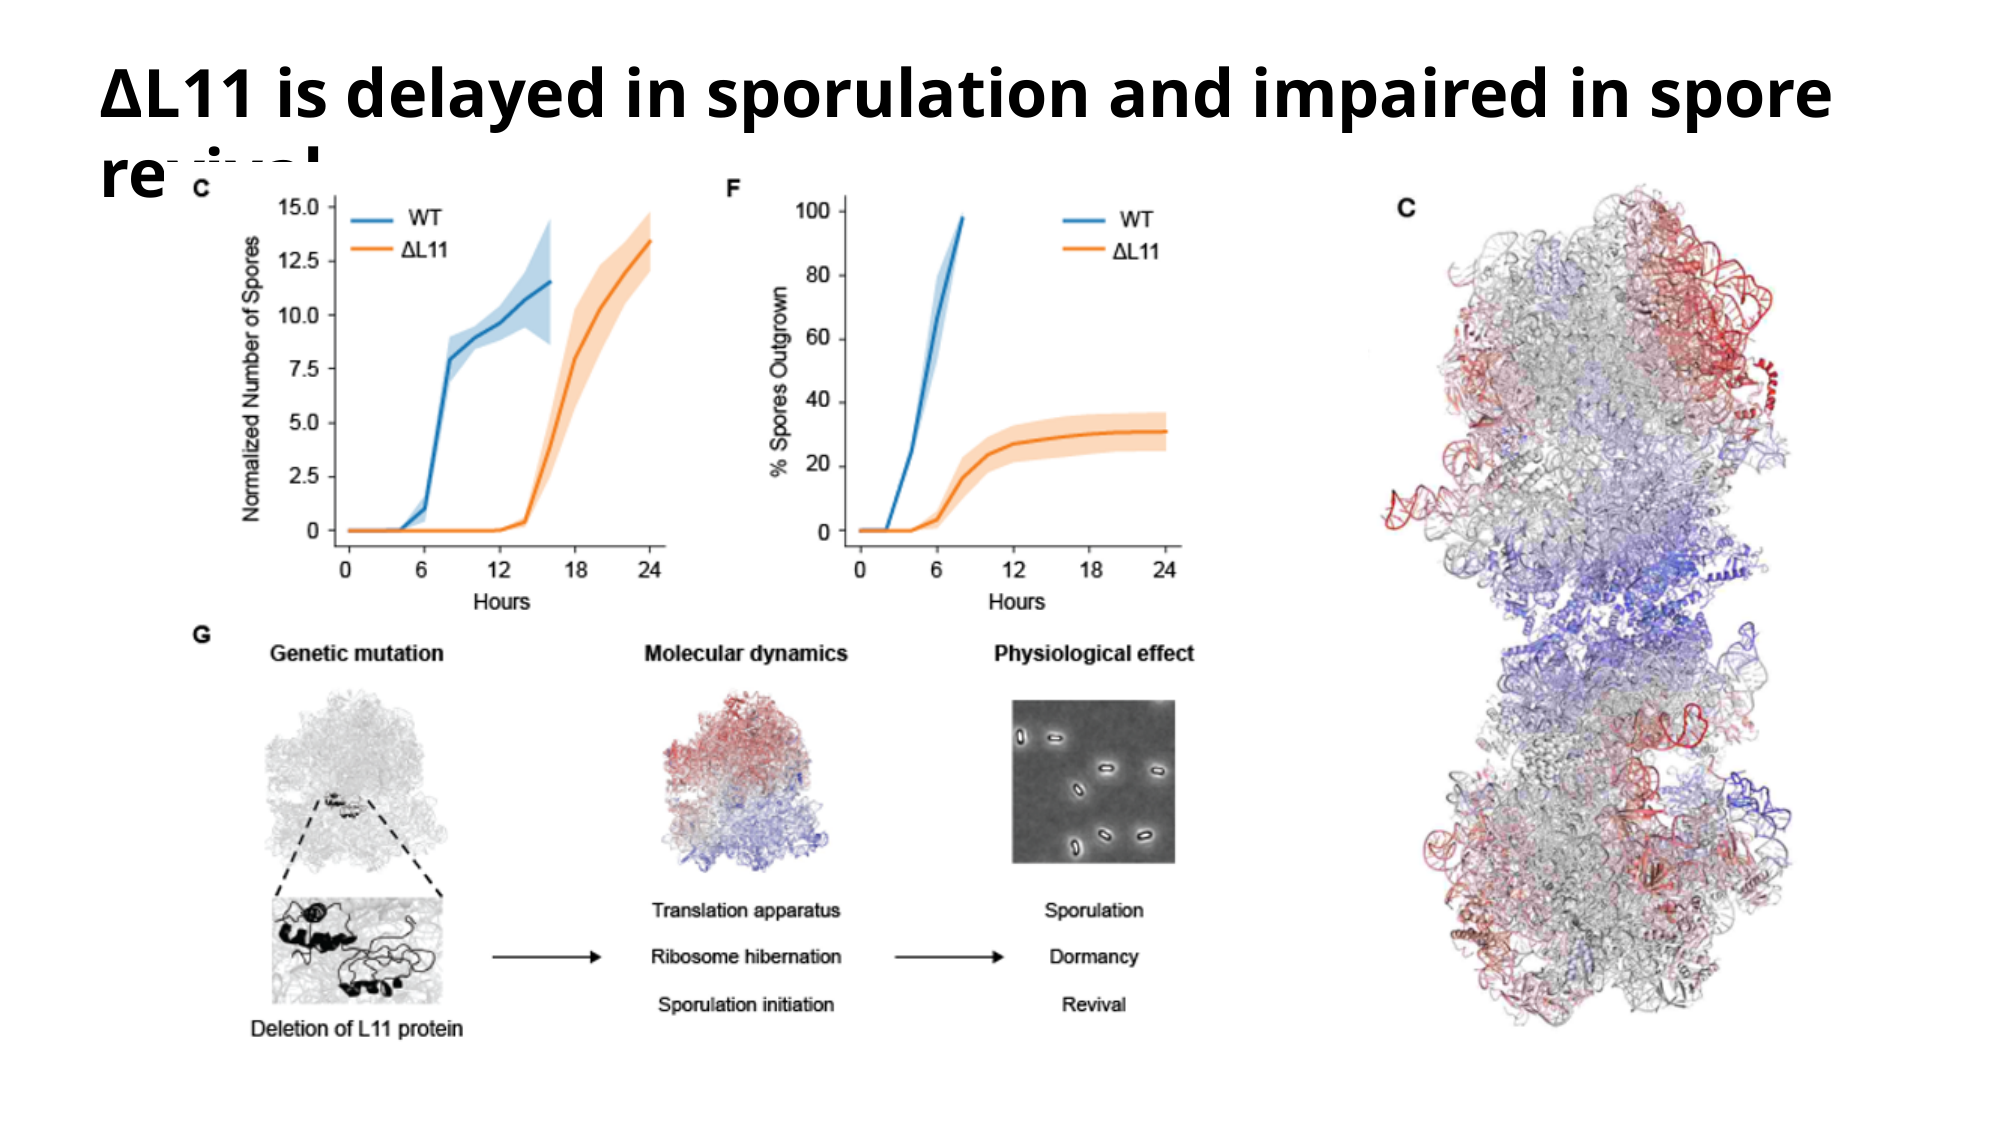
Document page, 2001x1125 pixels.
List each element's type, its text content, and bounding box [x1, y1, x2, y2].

text_box ΔL11 is delayed in sporulation and impaired in spore revival [85, 43, 1891, 219]
picture [163, 162, 1306, 1055]
picture [1368, 172, 1809, 1045]
